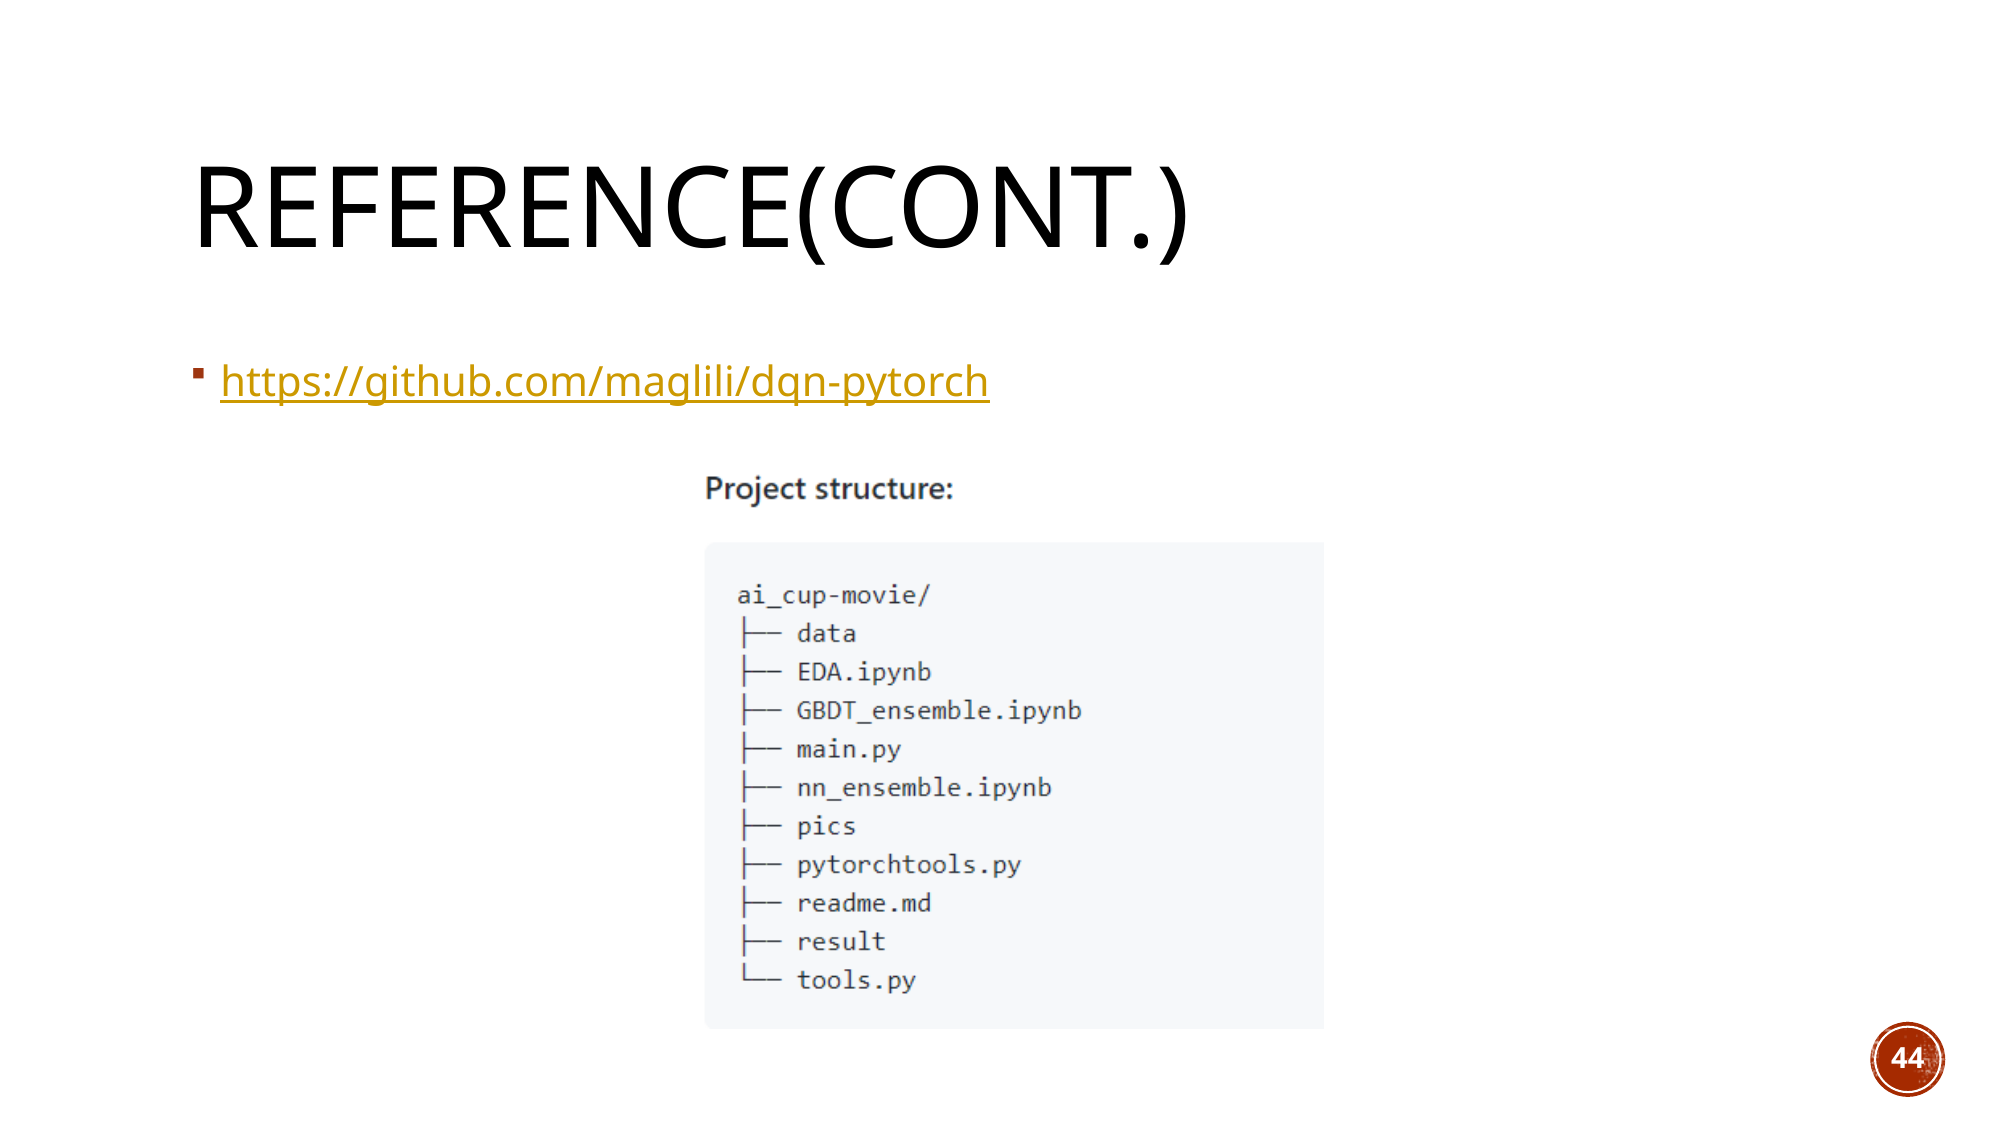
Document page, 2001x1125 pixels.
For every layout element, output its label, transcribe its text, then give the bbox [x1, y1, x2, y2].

picture [676, 456, 1324, 1029]
title Reference(cont.) [175, 79, 1826, 344]
list https://github.com/maglili/dqn-pytorch [175, 348, 1826, 1013]
slide_number 44 [1855, 1028, 1961, 1089]
